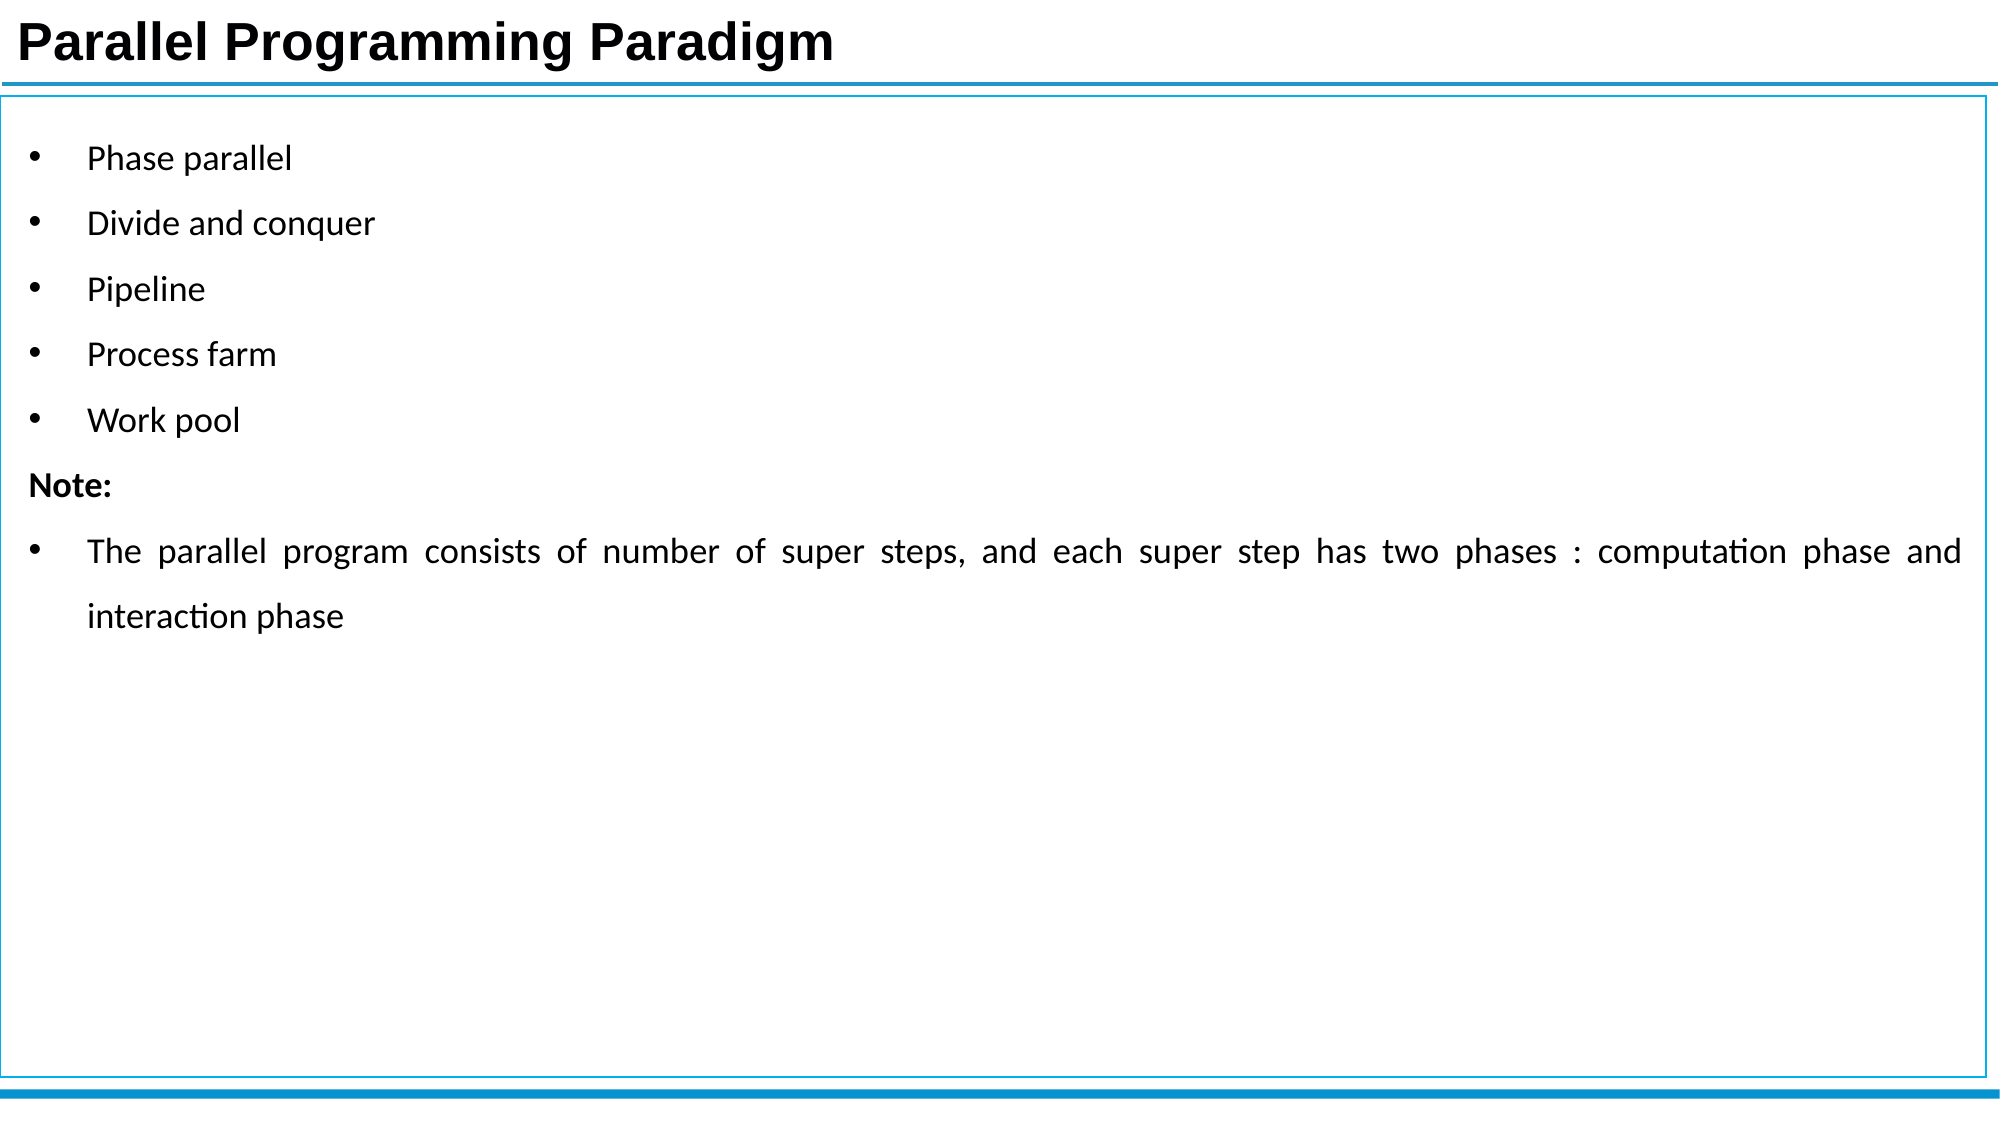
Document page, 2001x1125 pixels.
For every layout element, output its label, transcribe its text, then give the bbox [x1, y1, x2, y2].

text_box Parallel Programming Paradigm [14, 7, 903, 72]
text_box [0, 1089, 2000, 1099]
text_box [0, 96, 1986, 1078]
